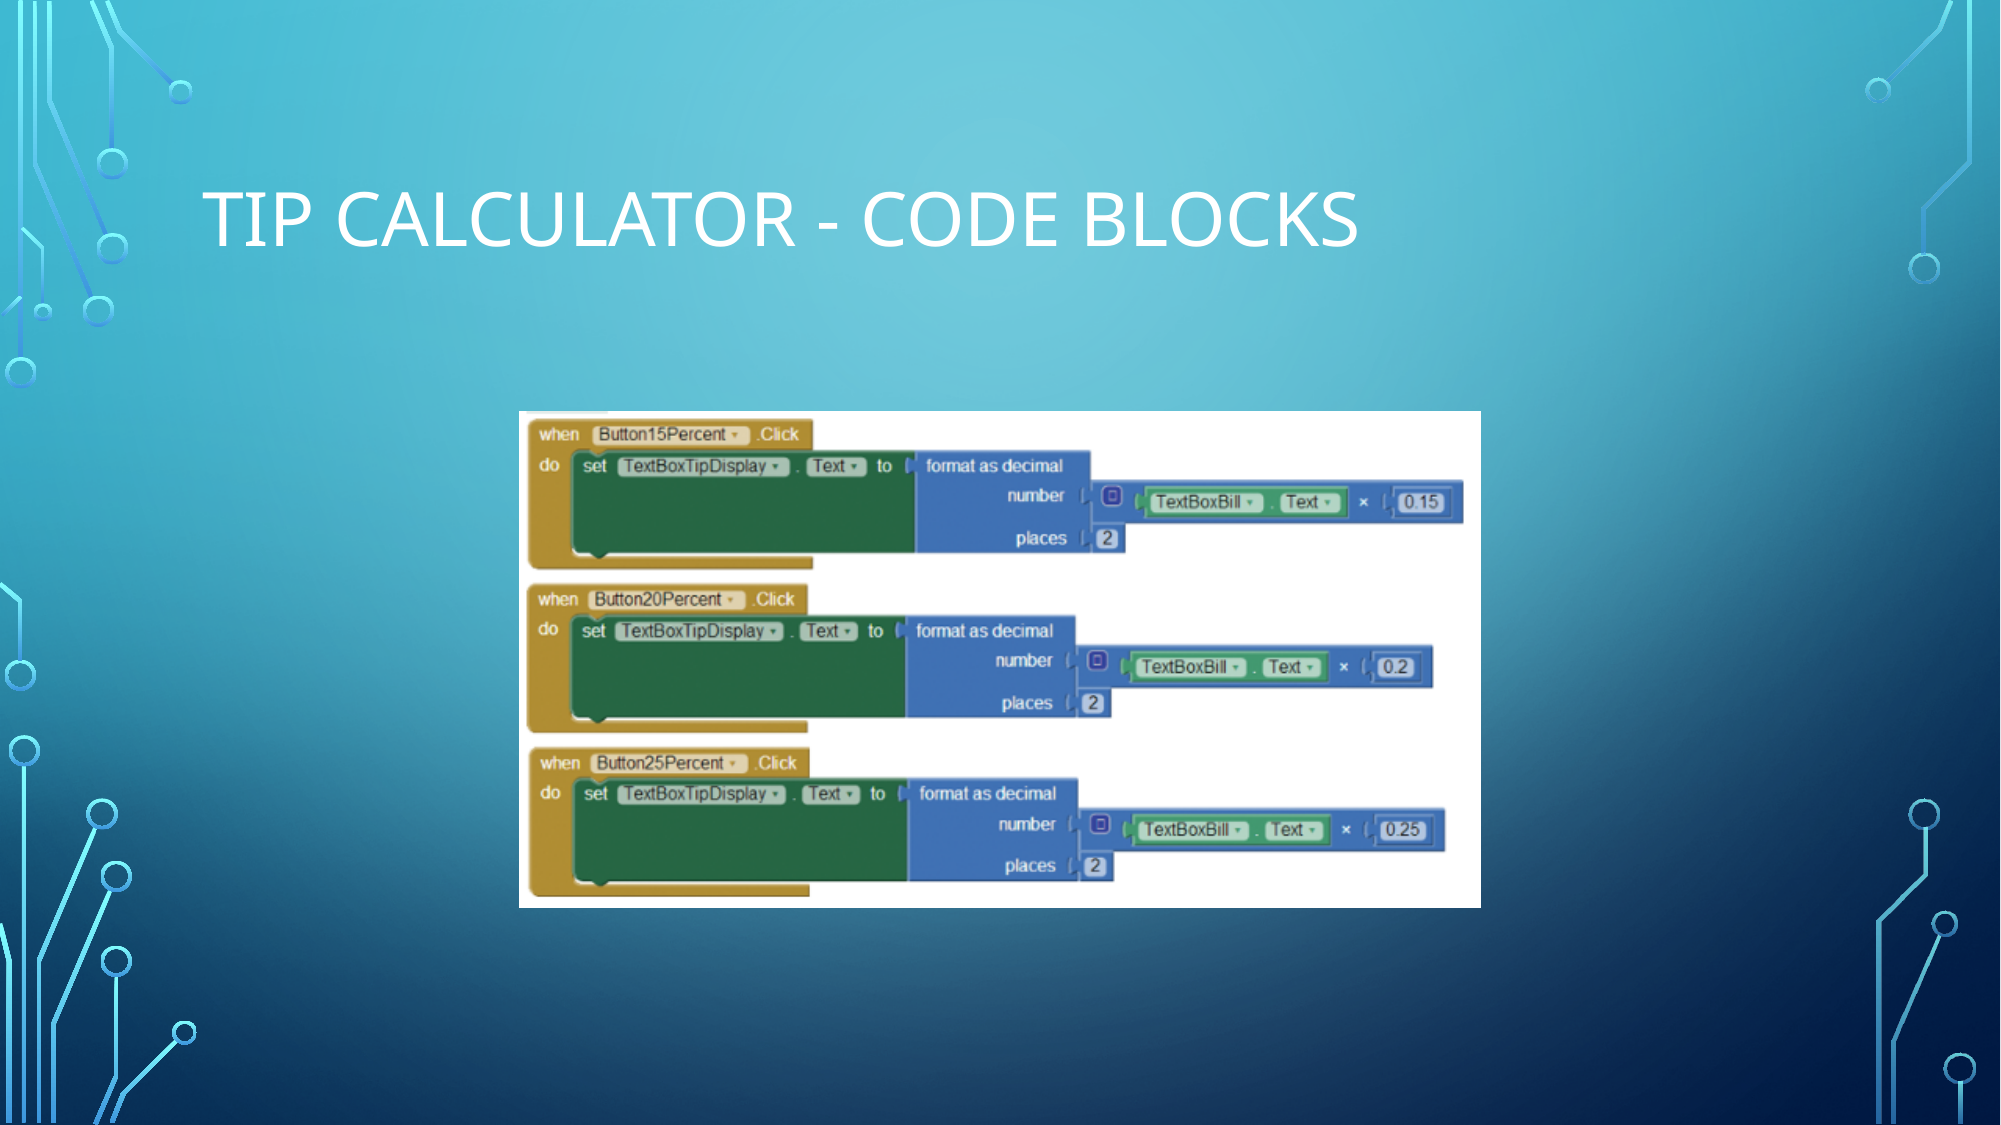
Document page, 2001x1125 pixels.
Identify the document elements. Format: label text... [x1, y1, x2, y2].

title Tip Calculator - Code Blocks [187, 101, 1813, 344]
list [518, 410, 1481, 909]
